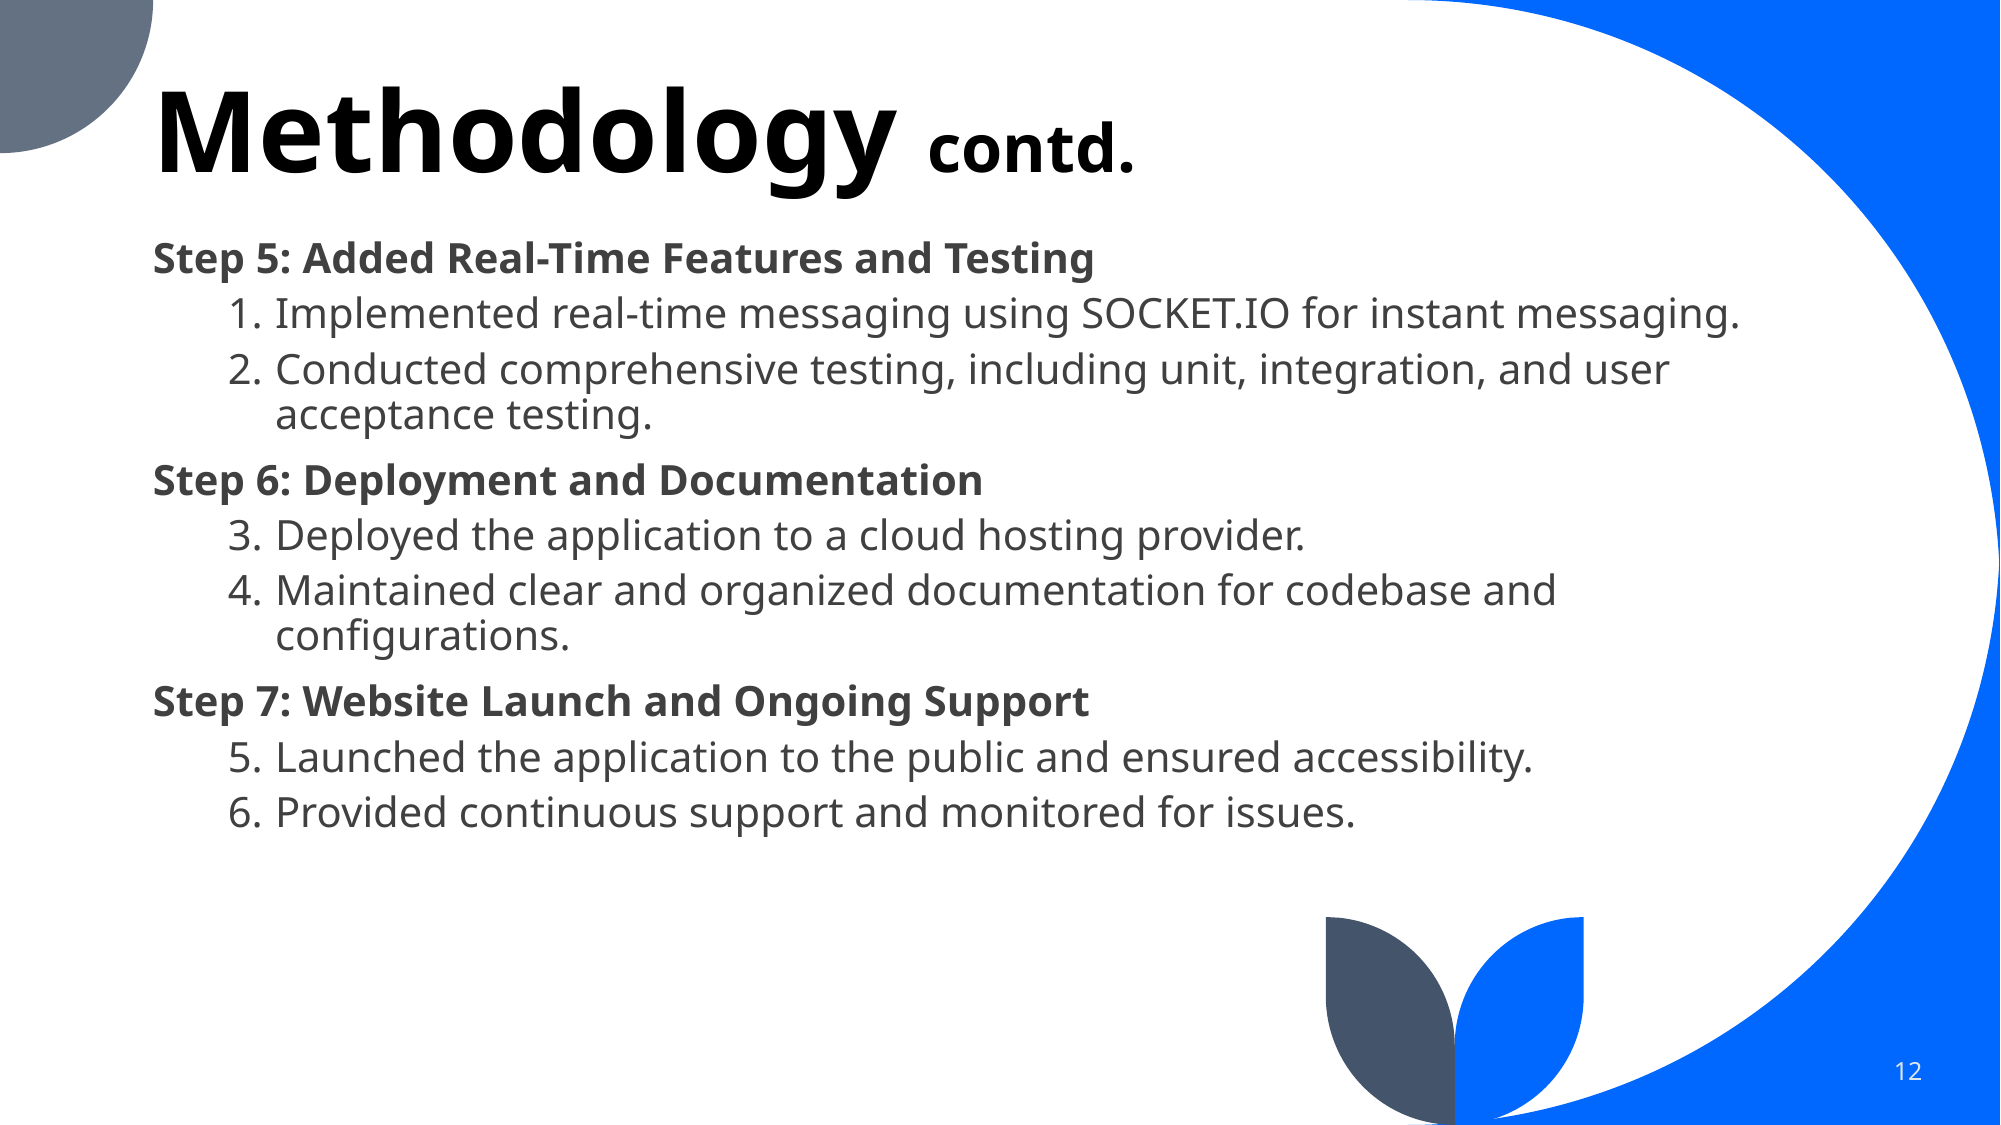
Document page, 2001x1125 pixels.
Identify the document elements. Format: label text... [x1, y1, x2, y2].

slide_number 12 [1665, 1042, 1938, 1103]
list Step 5: Added Real-Time Features and Testing Implemented real-time messaging using SOCKET.IO for instant messaging. Conducted comprehensive testing, including unit, integration, and user acceptance testing. Step 6: Deployment and Documentation Deployed the application to a cloud hosting provider. Maintained clear and organized documentation for codebase and configurations. Step 7: Website Launch and Ongoing Support Launched the application to the public and ensured accessibility. Provided continuous support and monitored for issues. [138, 229, 1770, 1018]
title Methodology contd. [138, 78, 1743, 205]
